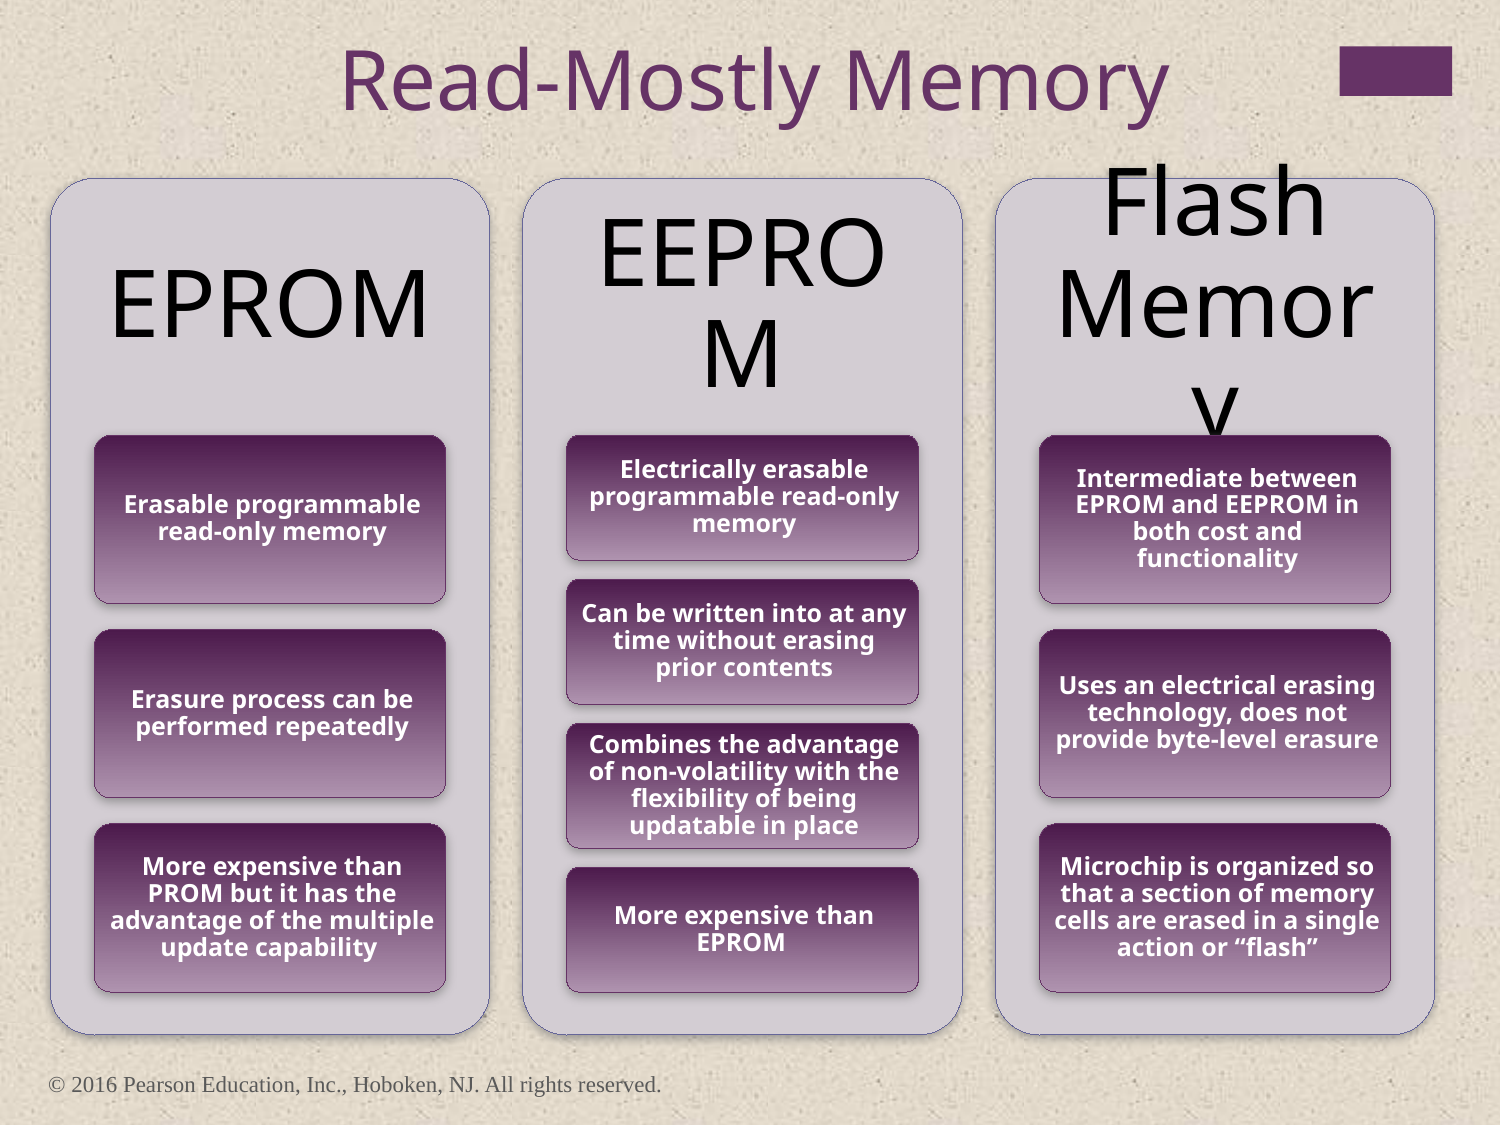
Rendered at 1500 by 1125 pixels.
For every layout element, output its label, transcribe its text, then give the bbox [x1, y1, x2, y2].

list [49, 177, 1436, 1036]
picture [0, 0, 1500, 1125]
footer © 2016 Pearson Education, Inc., Hoboken, NJ. All rights reserved. [33, 1053, 1038, 1114]
title Read-Mostly Memory [4, 19, 1500, 183]
